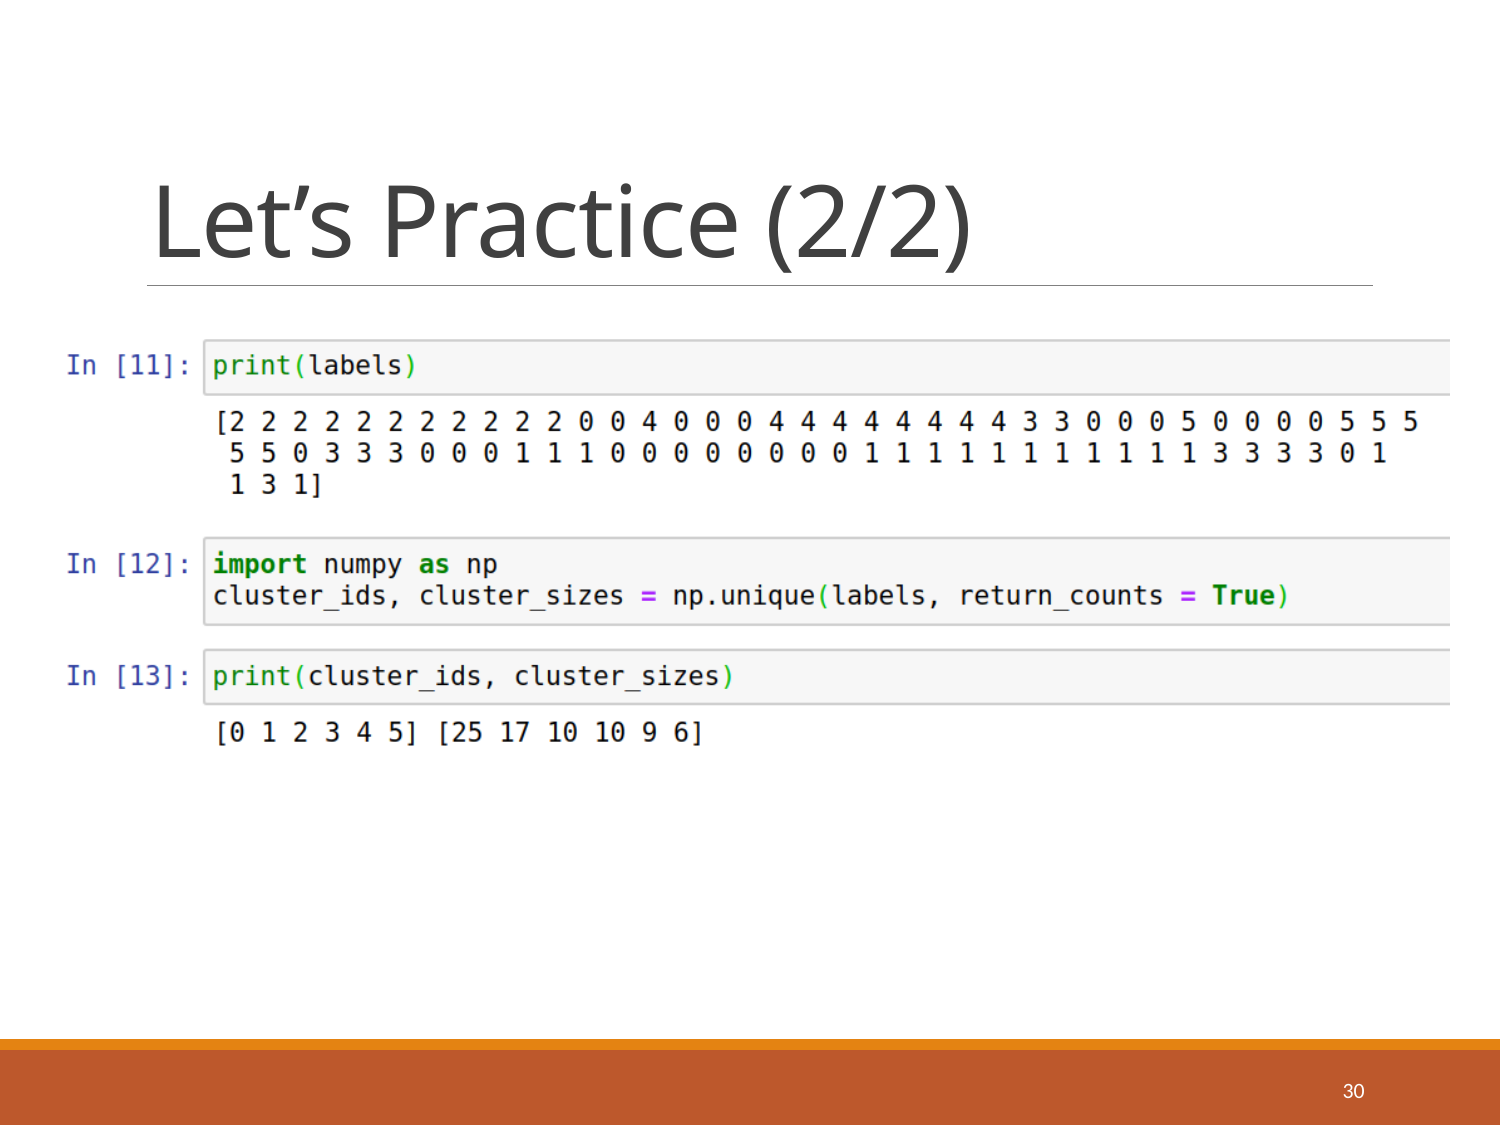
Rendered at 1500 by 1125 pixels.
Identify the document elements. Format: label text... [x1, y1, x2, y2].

title Let’s Practice (2/2) [135, 47, 1373, 285]
slide_number 30 [1218, 1059, 1380, 1120]
picture [49, 328, 1451, 767]
